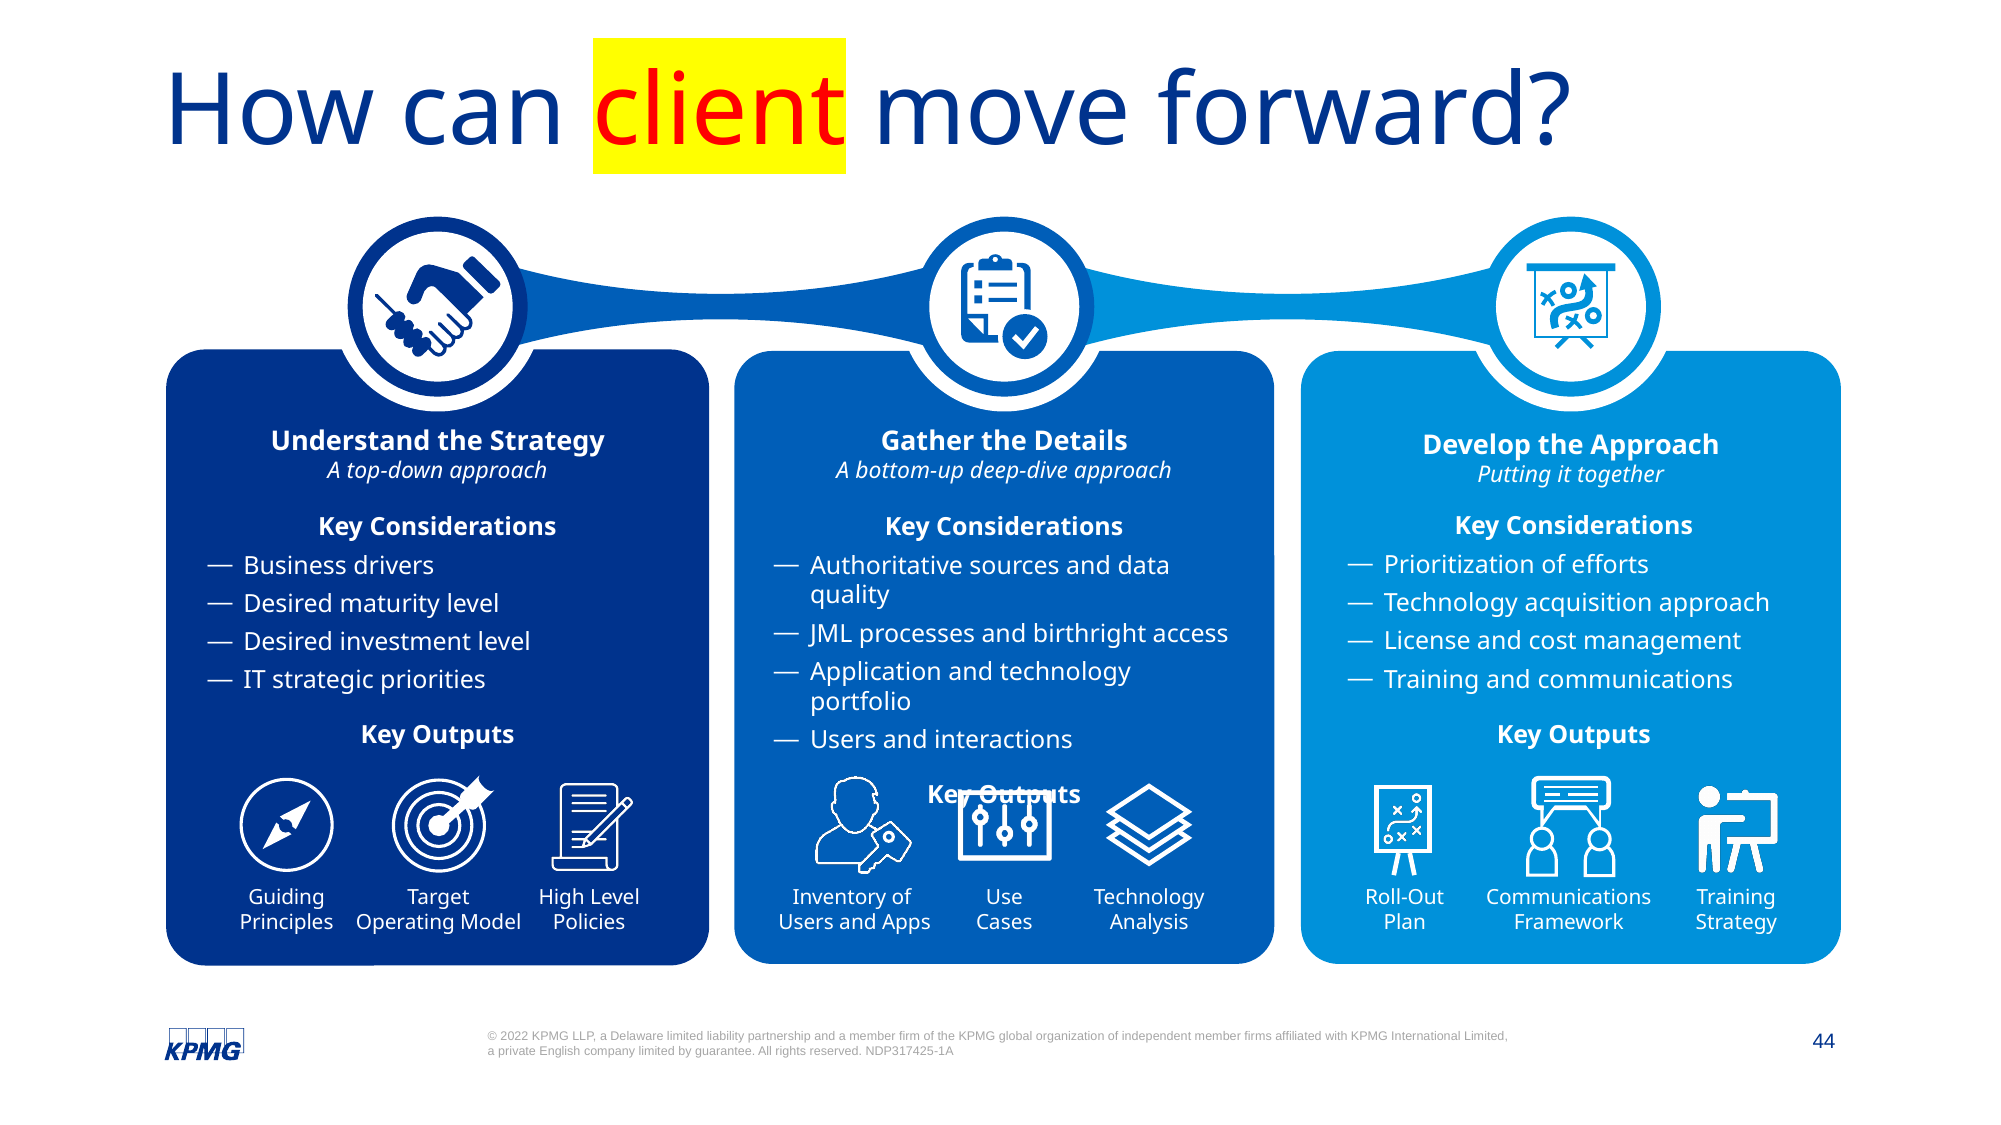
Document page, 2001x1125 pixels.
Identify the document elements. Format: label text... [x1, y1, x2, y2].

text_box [167, 201, 1842, 964]
title How can client move forward? [163, 70, 1837, 159]
